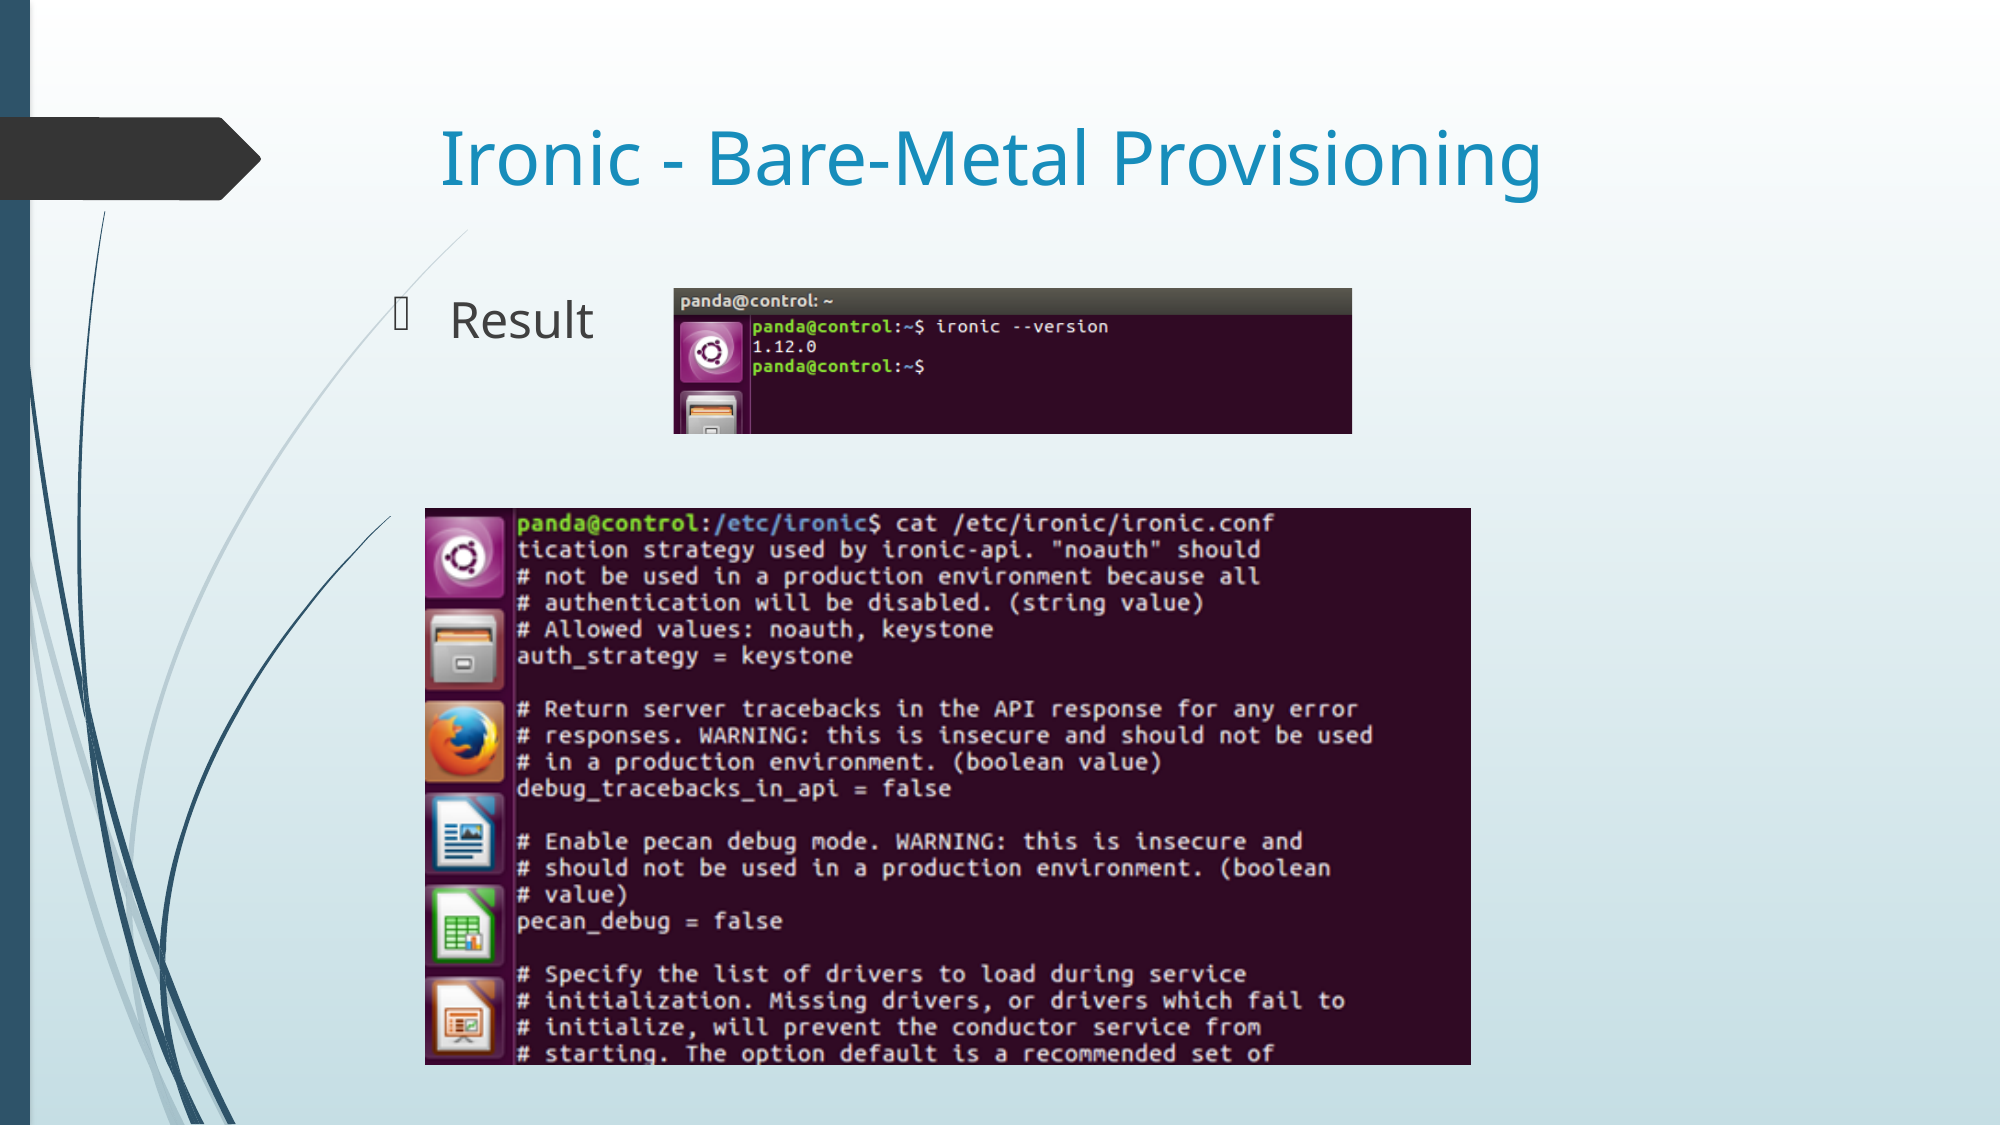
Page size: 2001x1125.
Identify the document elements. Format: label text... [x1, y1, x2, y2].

text_box Result [378, 281, 1841, 901]
picture [673, 287, 1353, 435]
picture [425, 508, 1471, 1066]
title Ironic - Bare-Metal Provisioning [425, 102, 1888, 313]
